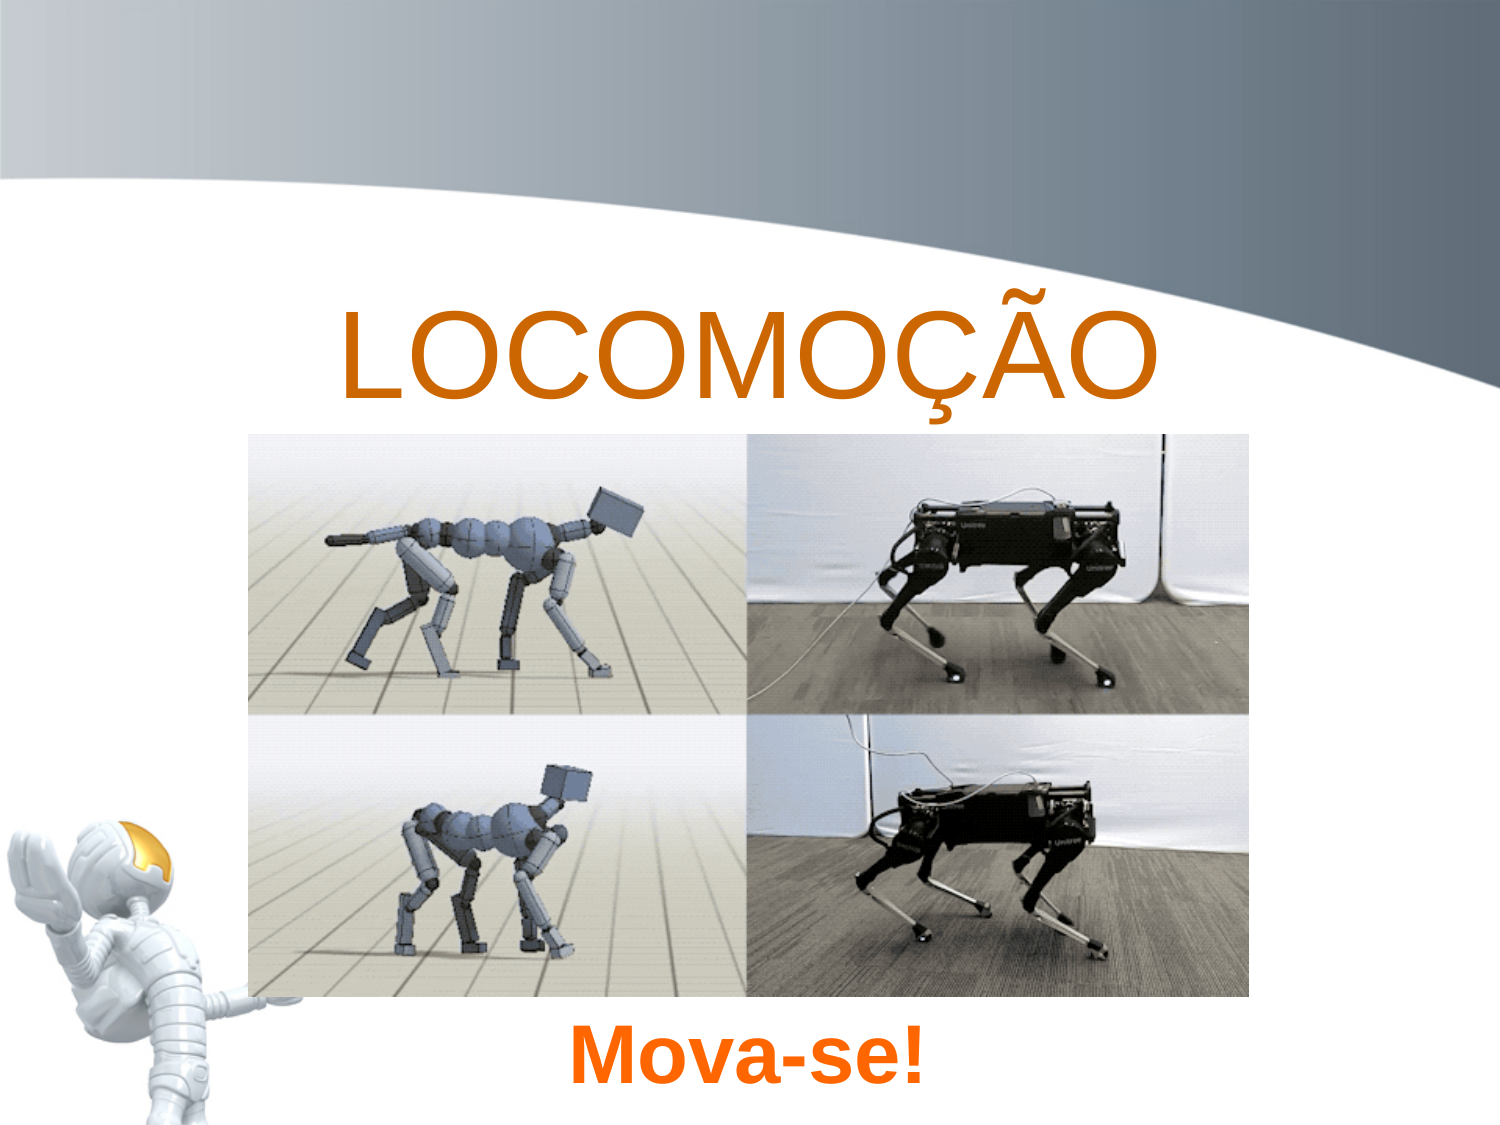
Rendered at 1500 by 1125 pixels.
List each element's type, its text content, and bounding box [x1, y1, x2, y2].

title LOCOMOÇÃO [103, 243, 1397, 432]
list Mova-se! [101, 992, 1396, 1125]
picture [0, 0, 1500, 1125]
